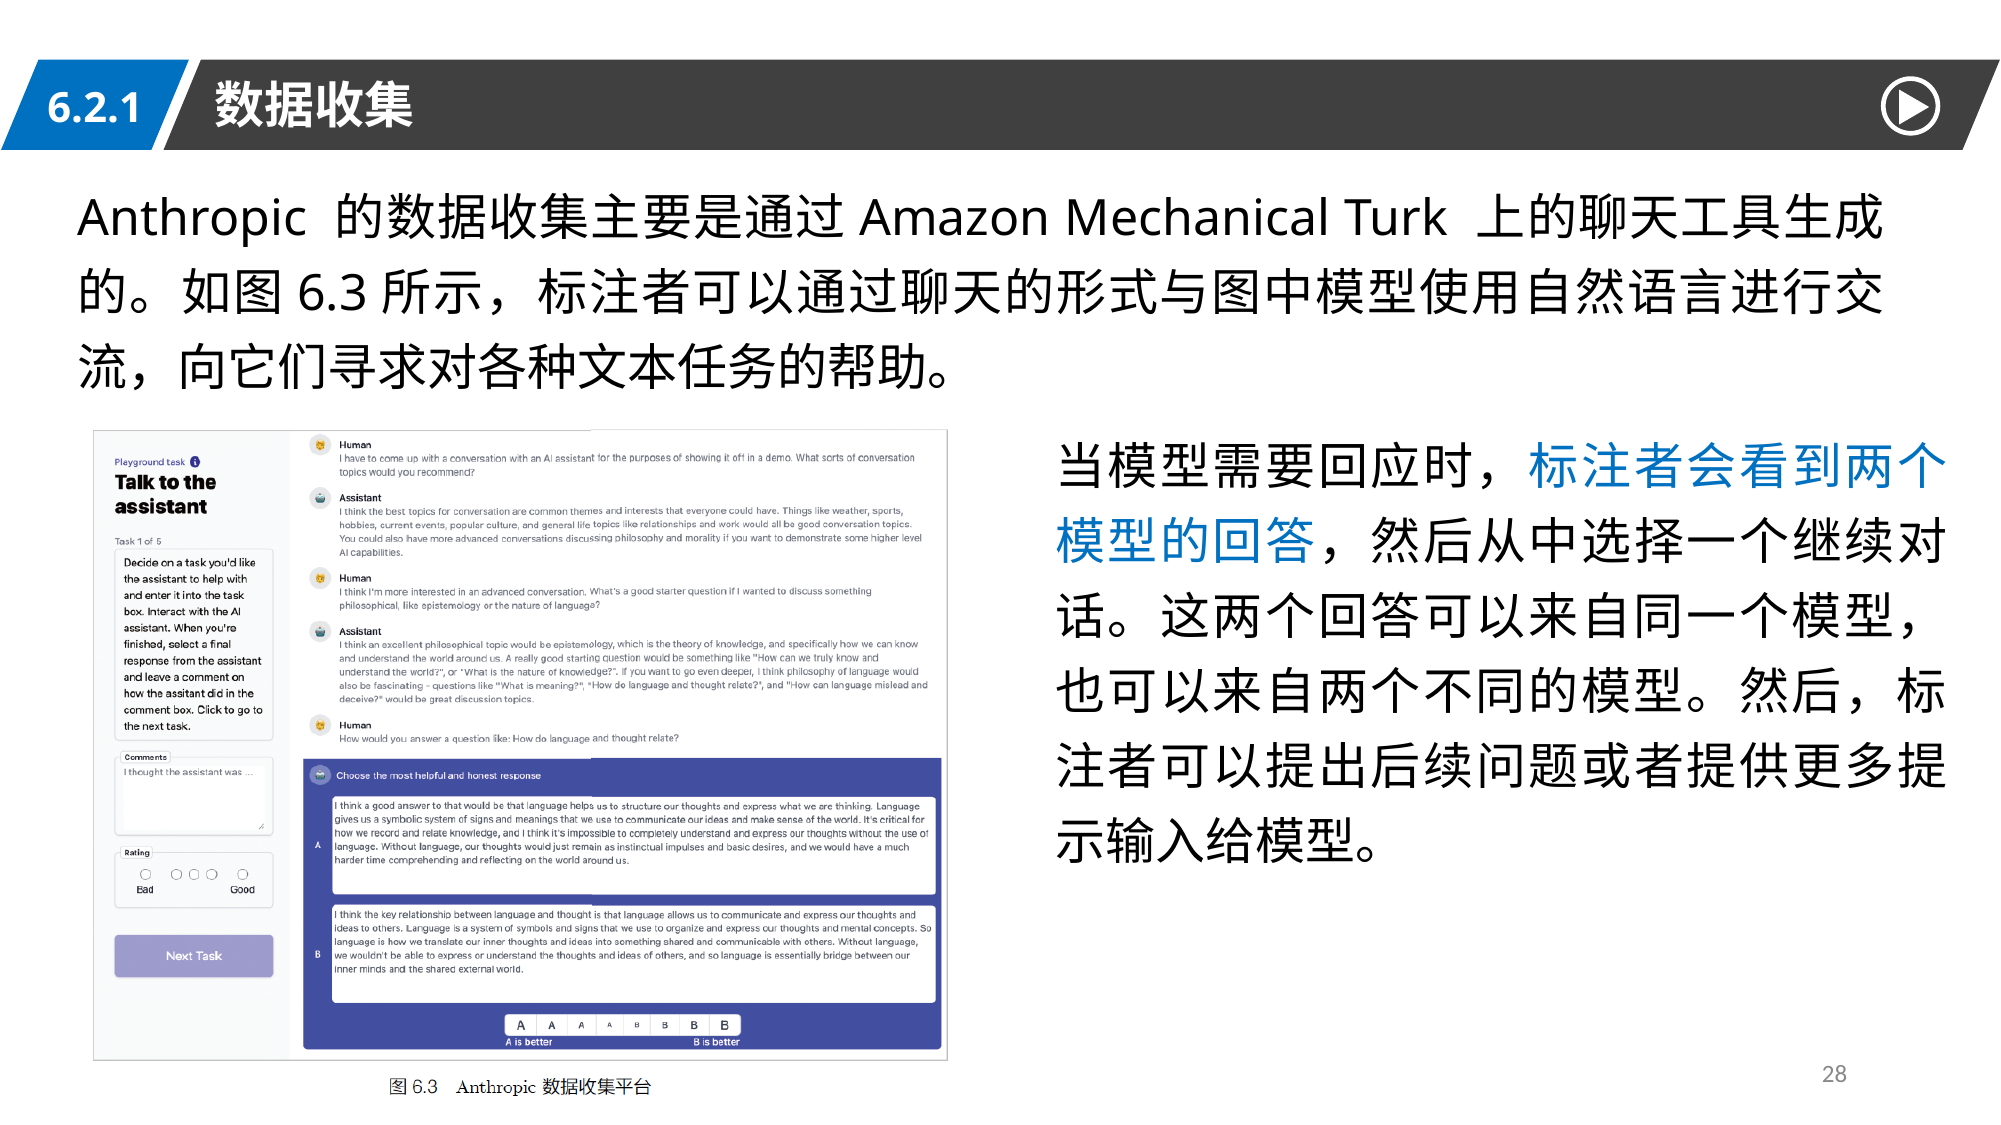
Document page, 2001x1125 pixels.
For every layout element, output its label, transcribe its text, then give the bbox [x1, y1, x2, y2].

text_box [32, 59, 189, 120]
text_box 数据收集 [199, 66, 430, 142]
text_box Anthropic 的数据收集主要是通过Amazon Mechanical Turk 上的聊天工具生成的。如图6.3所示，标注者可以通过聊天的形式与图中模型使用自然语言进行交流，向它们寻求对各种文本任务的帮助。 [62, 163, 1900, 404]
picture [86, 421, 960, 1103]
text_box 当模型需要回应时，标注者会看到两个模型的回答，然后从中选择一个继续对话。这两个回答可以来自同一个模型，也可以来自两个不同的模型。然后，标注者可以提出后续问题或者提供更多提示输入给模型。 [1040, 412, 1963, 878]
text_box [1883, 78, 1939, 134]
text_box 6.2.1 [26, 73, 164, 138]
text_box [163, 59, 2000, 150]
slide_number 28 [1412, 1042, 1863, 1103]
text_box [1, 89, 157, 150]
